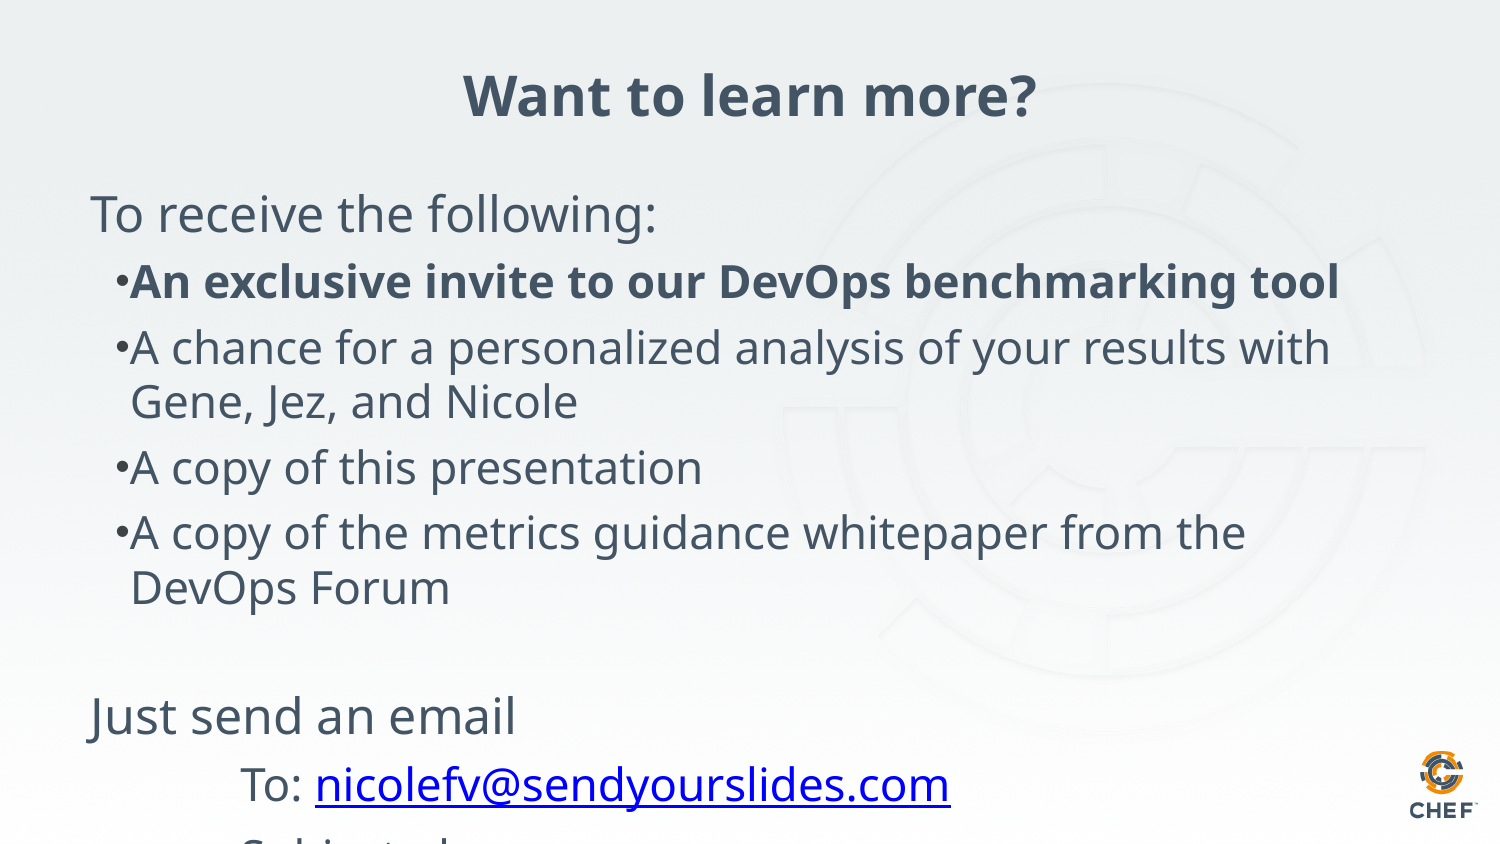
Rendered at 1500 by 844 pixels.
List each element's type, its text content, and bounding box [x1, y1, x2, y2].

list To receive the following: An exclusive invite to our DevOps benchmarking tool A chance for a personalized analysis of your results with Gene, Jez, and Nicole A copy of this presentation A copy of the metrics guidance whitepaper from the DevOps Forum Just send an email To: nicolefv@sendyourslides.com Subject: devops [62, 171, 1438, 701]
title Want to learn more? [62, 56, 1438, 142]
picture [0, 0, 1500, 844]
